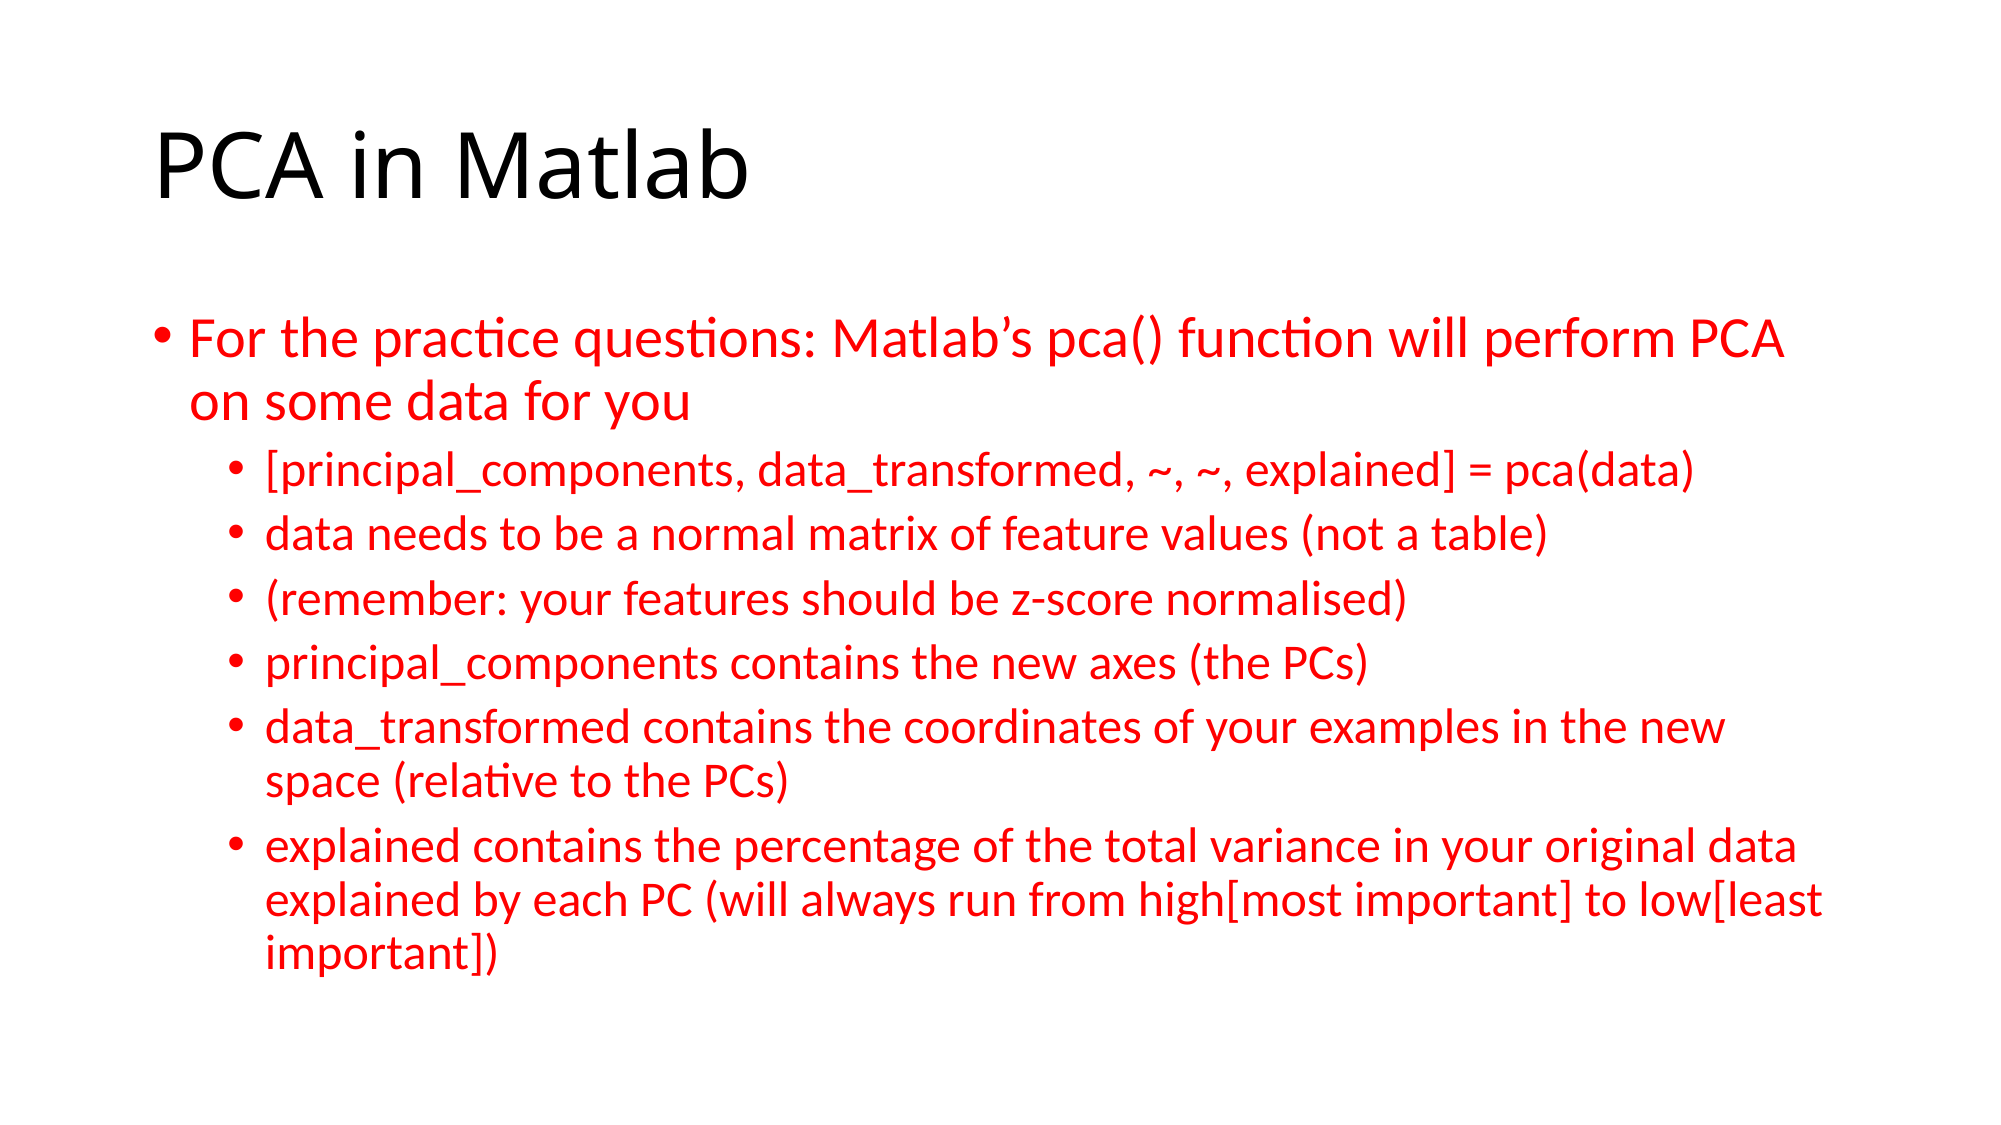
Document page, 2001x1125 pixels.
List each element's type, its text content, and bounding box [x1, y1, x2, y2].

title PCA in Matlab [137, 59, 1863, 278]
list For the practice questions: Matlab’s pca() function will perform PCA on some data for you [principal_components, data_transformed, ~, ~, explained] = pca(data) data needs to be a normal matrix of feature values (not a table) (remember: your features should be z-score normalised) principal_components contains the new axes (the PCs) data_transformed contains the coordinates of your examples in the new space (relative to the PCs) explained contains the percentage of the total variance in your original data explained by each PC (will always run from high[most important] to low[least important]) [137, 299, 1863, 1014]
